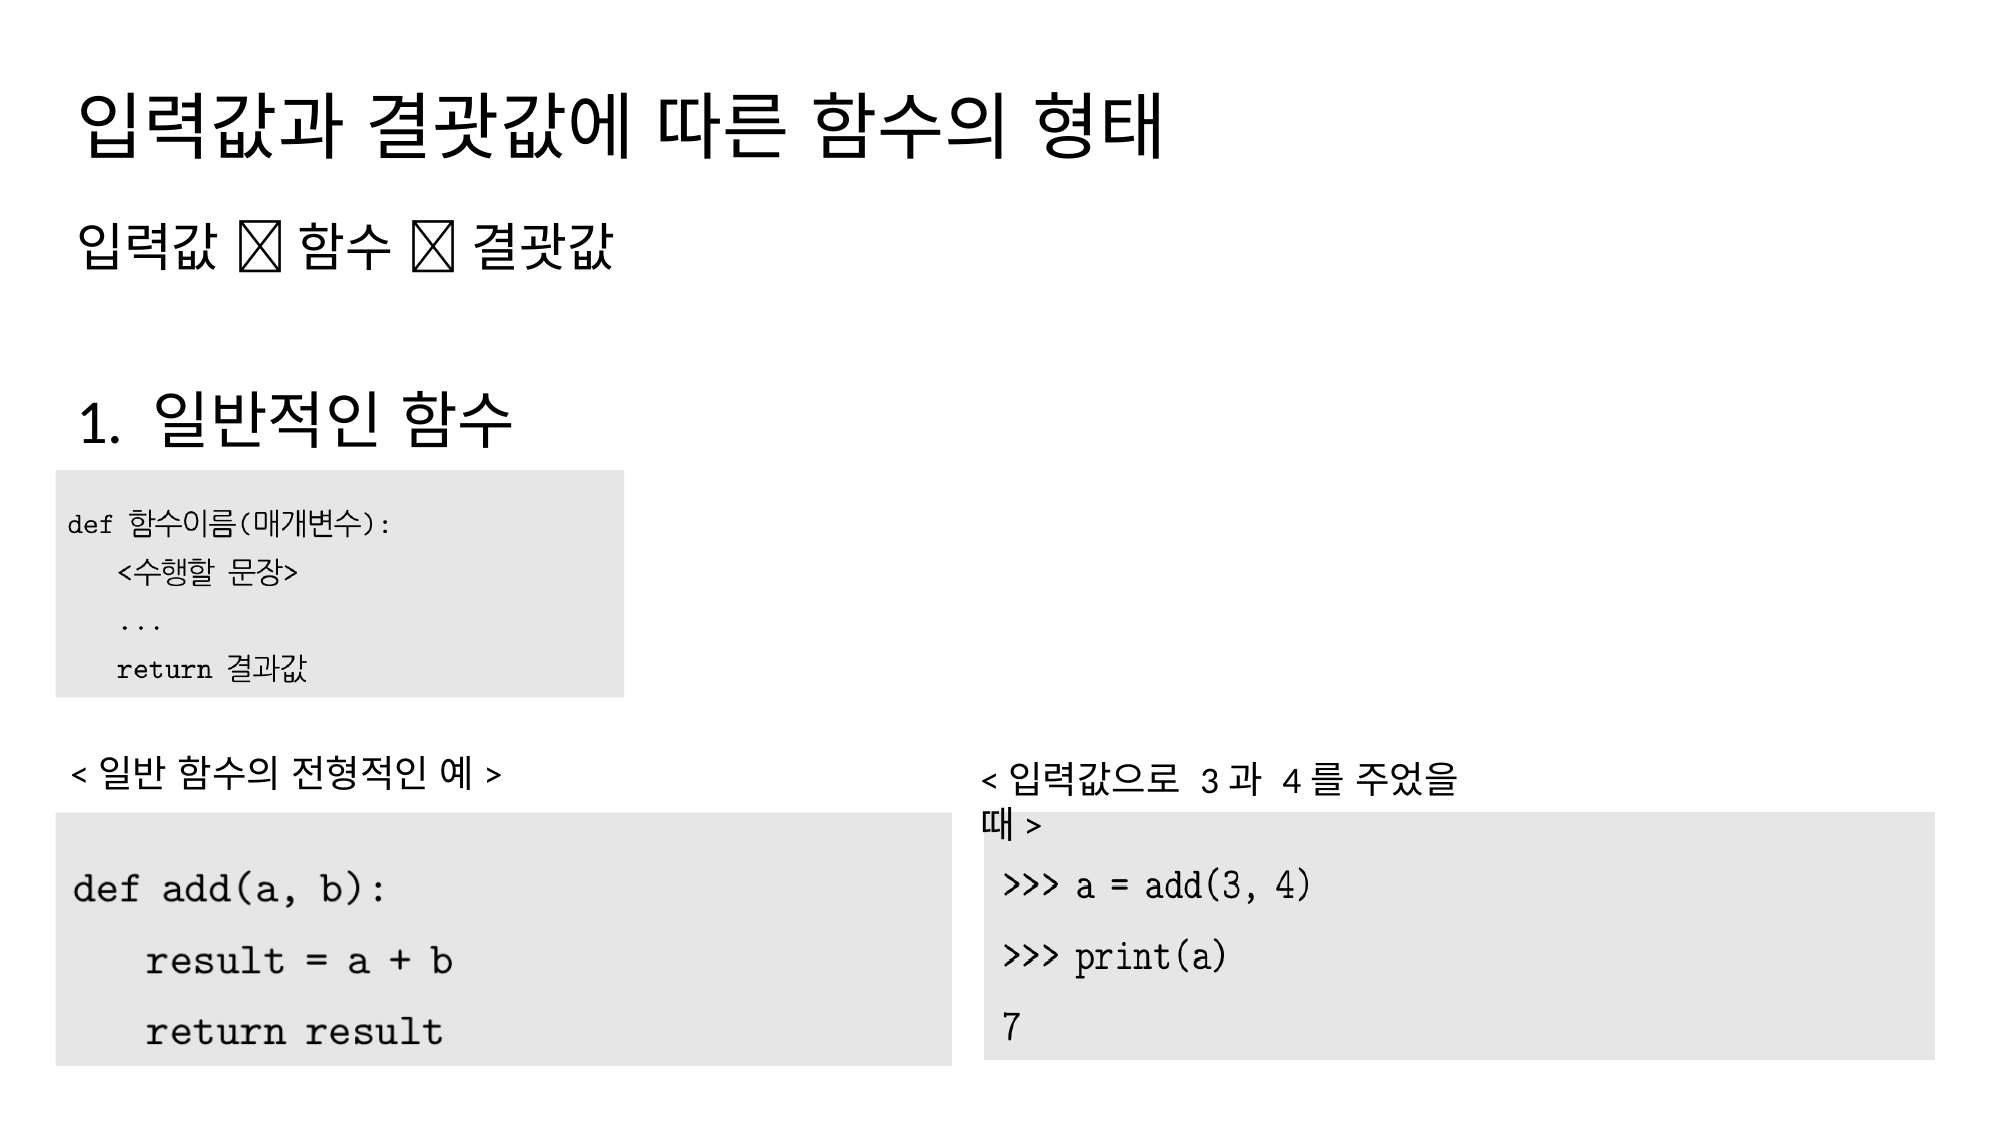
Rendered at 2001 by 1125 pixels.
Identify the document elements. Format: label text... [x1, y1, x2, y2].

picture [55, 470, 625, 702]
text_box <입력값으로 3과 4를 주었을 때> [965, 748, 1542, 853]
picture [55, 807, 952, 1066]
picture [982, 812, 1935, 1061]
list 입력값  함수  결괏값 [61, 213, 794, 323]
text_box <일반 함수의 전형적인 예> [55, 742, 563, 802]
title 입력값과 결괏값에 따른 함수의 형태 [61, 59, 1268, 200]
text_box 1. 일반적인 함수 [61, 373, 568, 464]
